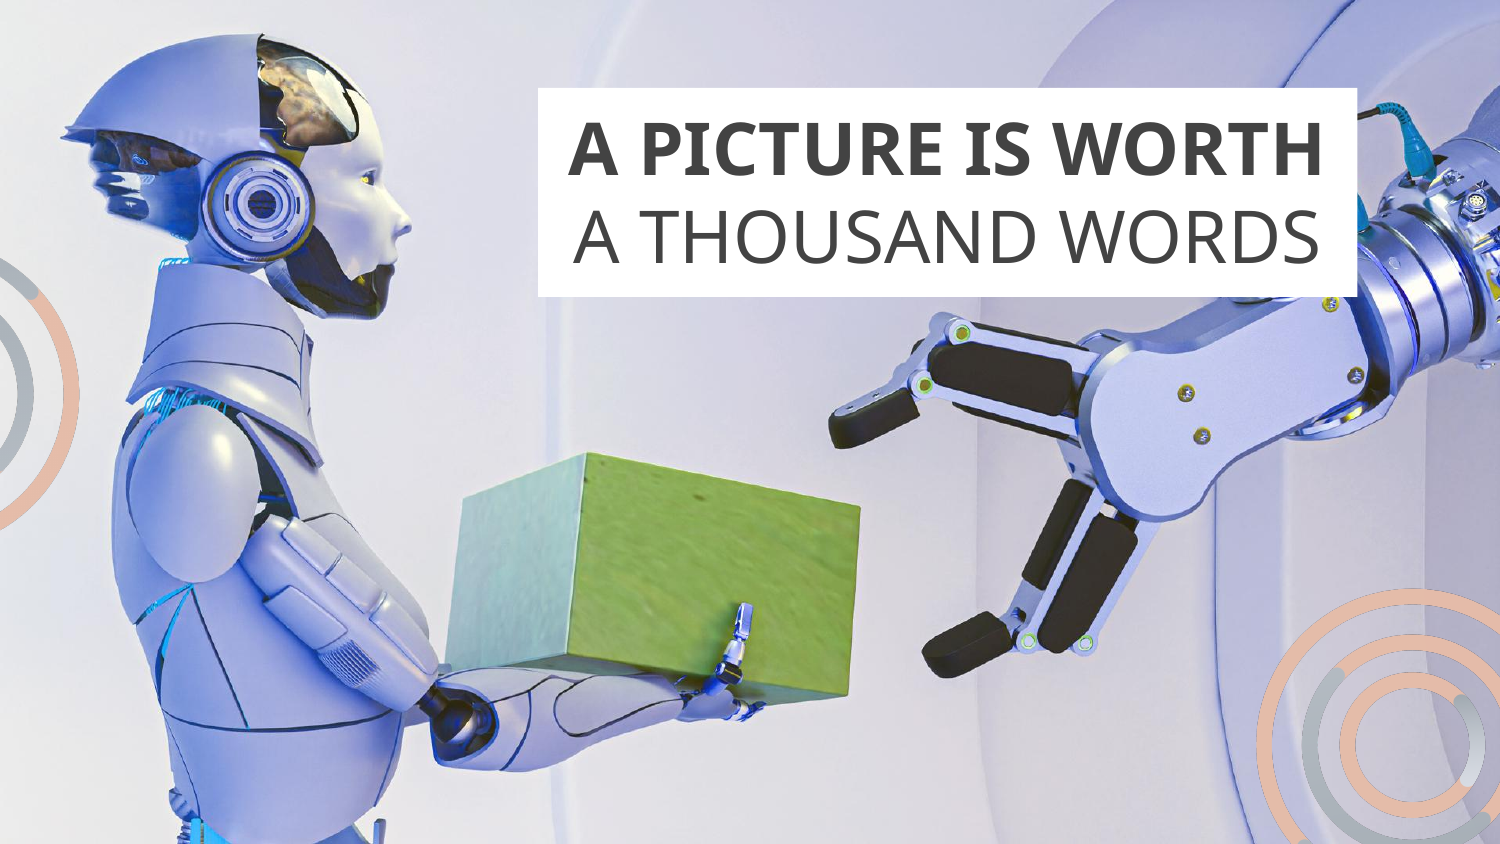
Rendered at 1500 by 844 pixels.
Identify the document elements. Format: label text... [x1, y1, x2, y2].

picture [0, 0, 1500, 844]
title A PICTURE IS WORTH A THOUSAND WORDS [538, 87, 1358, 297]
